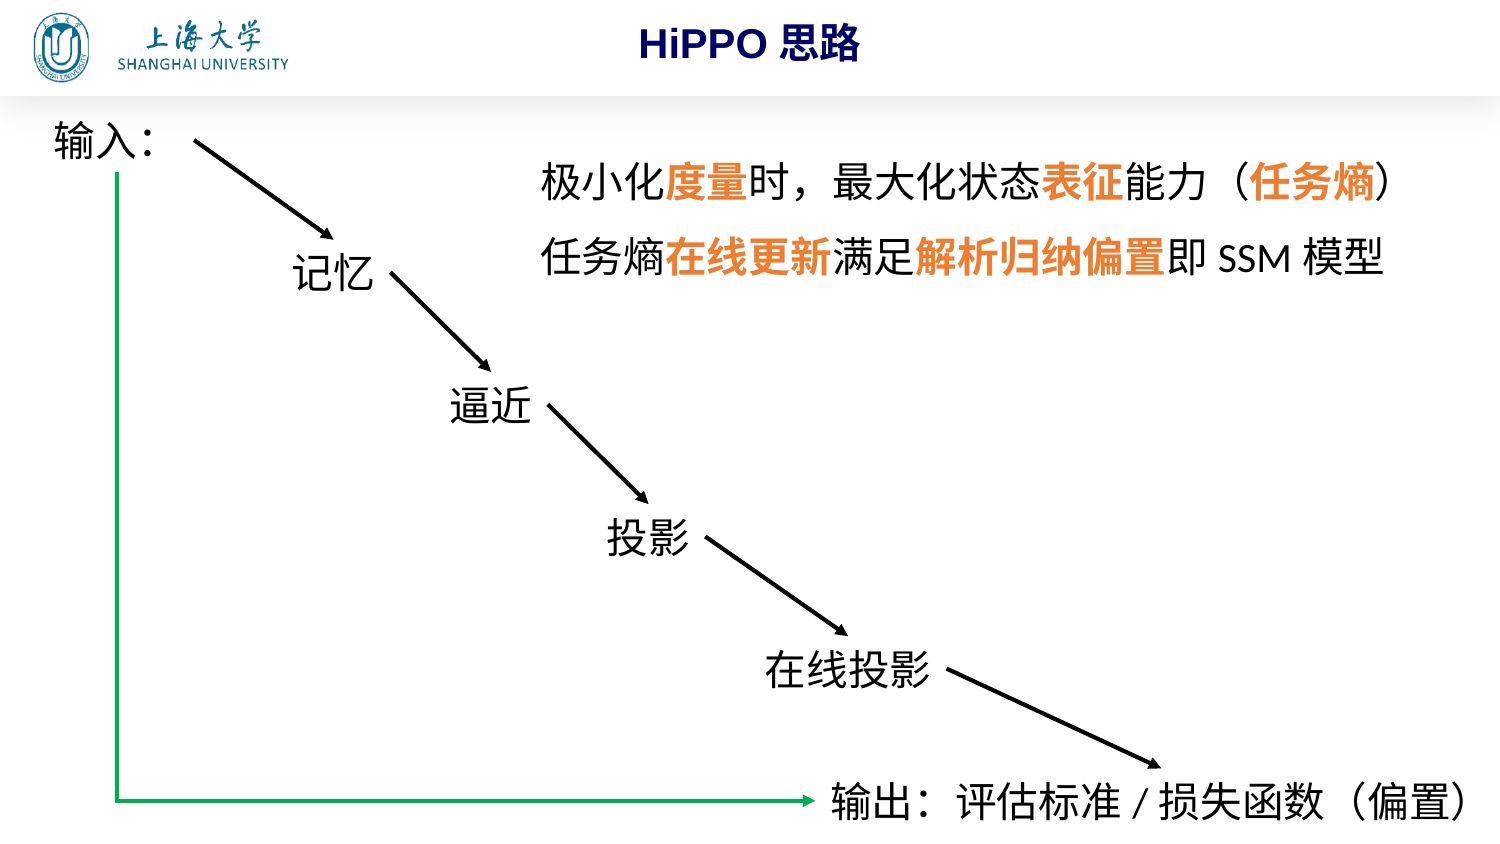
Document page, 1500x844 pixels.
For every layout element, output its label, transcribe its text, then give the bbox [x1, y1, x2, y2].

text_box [390, 272, 492, 372]
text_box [705, 536, 849, 637]
text_box 在线投影 [784, 636, 947, 701]
text_box 输出：评估标准/损失函数（偏置） [815, 768, 1500, 834]
text_box HiPPO思路 [0, 0, 1500, 95]
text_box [233, 140, 334, 240]
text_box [947, 668, 1162, 769]
text_box 极小化度量时，最大化状态表征能力（任务熵） 任务熵在线更新满足解析归纳偏置即SSM模型 [525, 123, 1456, 289]
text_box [155, 134, 784, 841]
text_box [548, 404, 649, 505]
